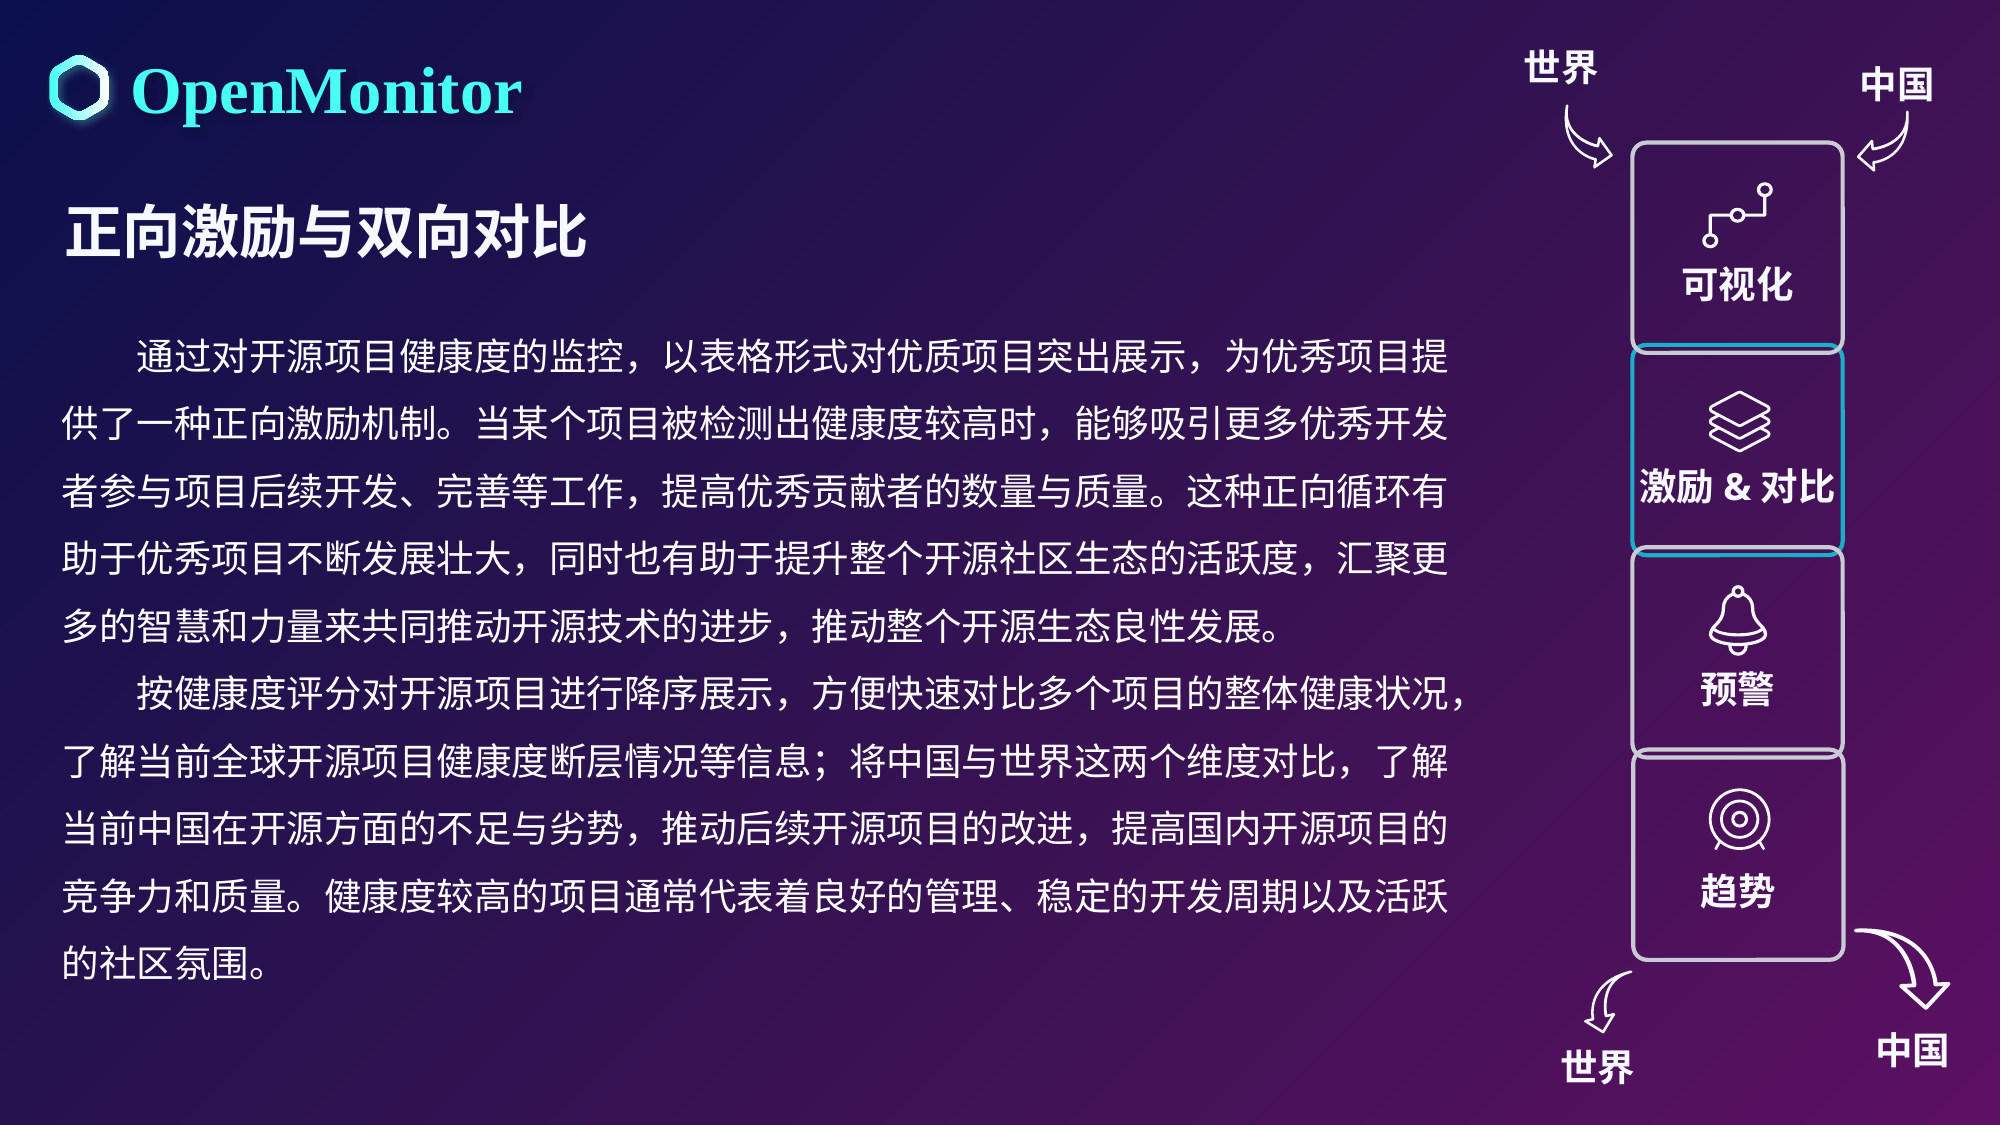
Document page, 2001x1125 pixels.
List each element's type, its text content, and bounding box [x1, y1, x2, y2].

text_box [49, 55, 105, 121]
text_box [1854, 928, 1951, 1010]
text_box [1583, 970, 1633, 1034]
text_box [1632, 353, 1843, 547]
text_box 世界 [1523, 43, 1600, 89]
text_box [1856, 110, 1909, 172]
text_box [1632, 142, 1843, 353]
text_box [1564, 104, 1613, 169]
text_box [0, 0, 2000, 1125]
text_box 通过对开源项目健康度的监控，以表格形式对优质项目突出展示，为优秀项目提供了一种正向激励机制。当某个项目被检测出健康度较高时，能够吸引更多优秀开发者参与项目后续开发、完善等工作，提高优秀贡献者的数量与质量。这种正向循环有助于优秀项目不断发展壮大，同时也有助于提升整个开源社区生态的活跃度，汇聚更多的智慧和力量来共同推动开源技术的进步，推动整个开源生态良性发展。 按健康度评分对开源项目进行降序展示，方便快速对比多个项目的整体健康状况，了解当前全球开源项目健康度断层情况等信息；将中国与世界这两个维度对比，了解当前中国在开源方面的不足与劣势，推动后续开源项目的改进，提高国内开源项目的竞争力和质量。健康度较高的项目通常代表着良好的管理、稳定的开发周期以及活跃的社区氛围。 [61, 310, 1467, 986]
text_box OpenMonitor [106, 39, 548, 135]
text_box 正向激励与双向对比 [64, 195, 590, 266]
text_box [1633, 390, 1844, 960]
text_box 中国 [1859, 61, 1935, 107]
text_box 世界 [1559, 1043, 1636, 1089]
text_box 中国 [1874, 1027, 1951, 1073]
